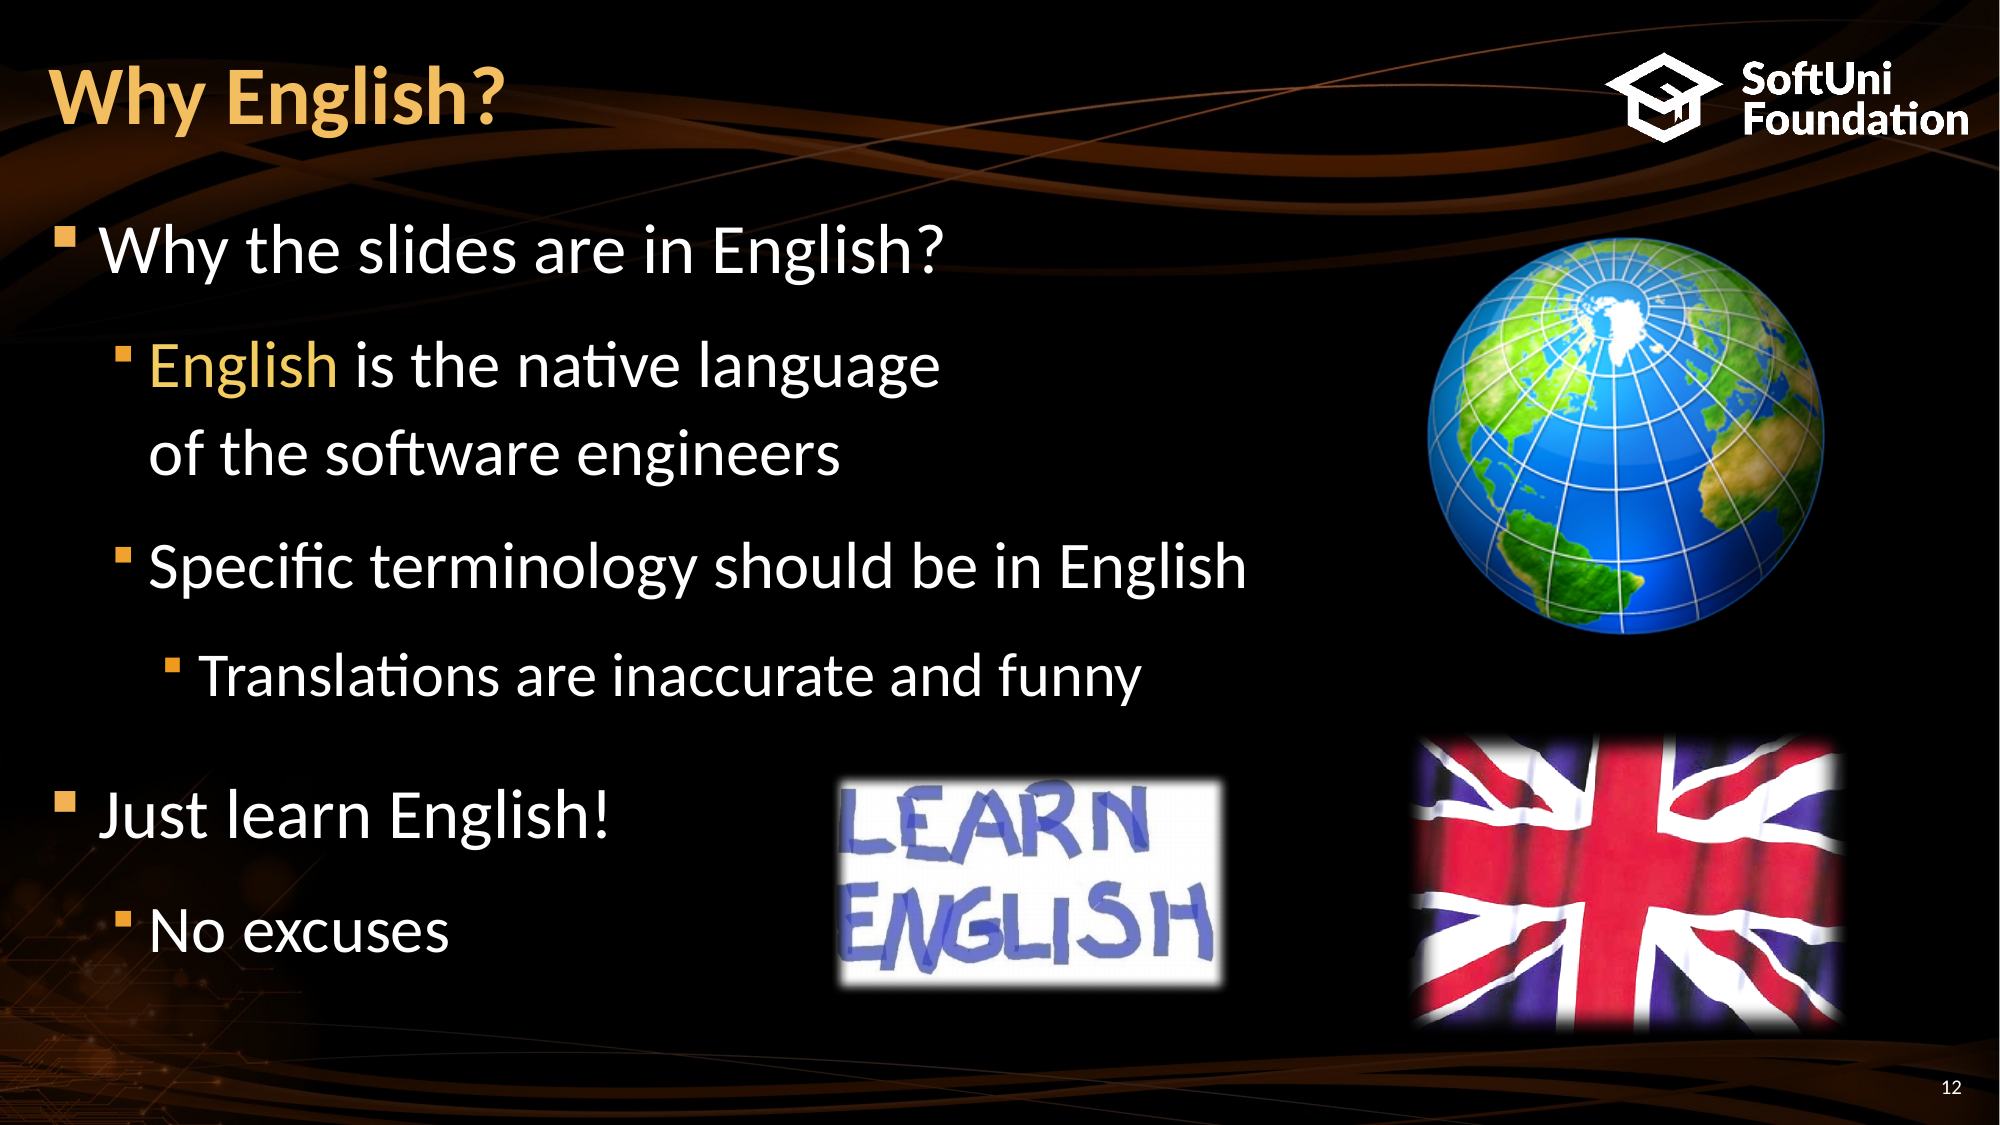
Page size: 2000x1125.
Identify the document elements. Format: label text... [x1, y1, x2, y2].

picture [0, 0, 2000, 1125]
title Why English? [30, 6, 1602, 189]
list Why the slides are in English? English is the native language of the software engineers Specific terminology should be in English Translations are inaccurate and funny Just learn English! No excuses [31, 188, 1968, 1103]
